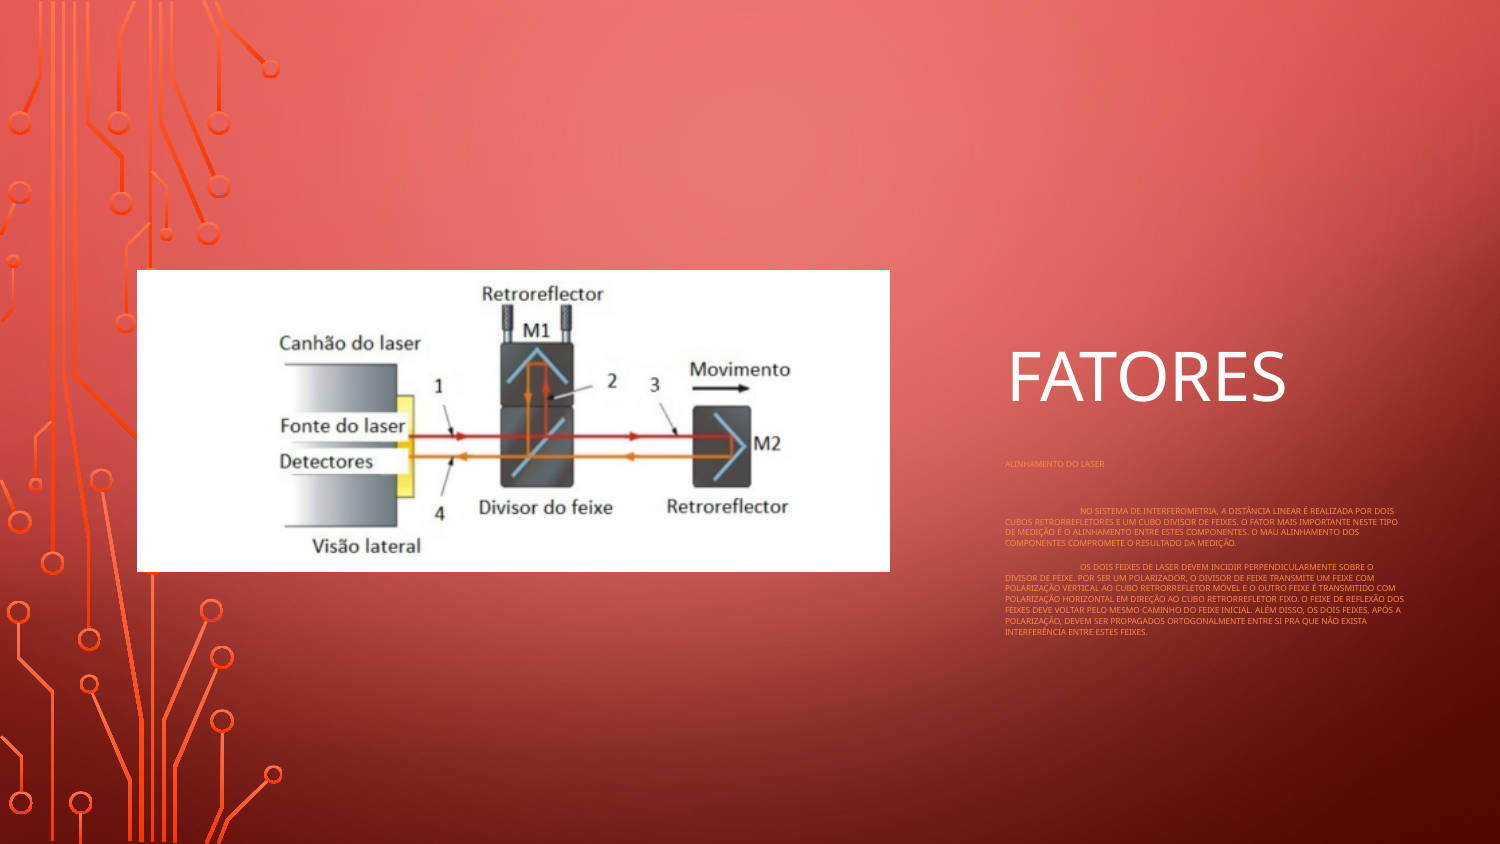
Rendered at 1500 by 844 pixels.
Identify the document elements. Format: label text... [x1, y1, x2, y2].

picture [137, 270, 890, 572]
subtitle Alinhamento do laser No sistema de interferometria, a distância linear é realizada por dois cubos retrorrefletores e um cubo divisor de feixes. O fator mais importante neste tipo de medição é o alinhamento entre estes componentes. O mau alinhamento dos componentes compromete o resultado da medição. Os dois feixes de laser devem incidir perpendicularmente sobre o divisor de feixe. Por ser um polarizador, o divisor de feixe transmite um feixe com polarização vertical ao cubo retrorrefletor móvel e o outro feixe é transmitido com polarização horizontal em direção ao cubo retrorrefletor fixo. O feixe de reflexão dos feixes deve voltar pelo mesmo caminho do feixe inicial. Além disso, os dois feixes, após a polarização, devem ser propagados ortogonalmente entre si pra que não exista interferência entre estes feixes. [990, 443, 1421, 696]
title Fatores [991, 136, 1421, 432]
